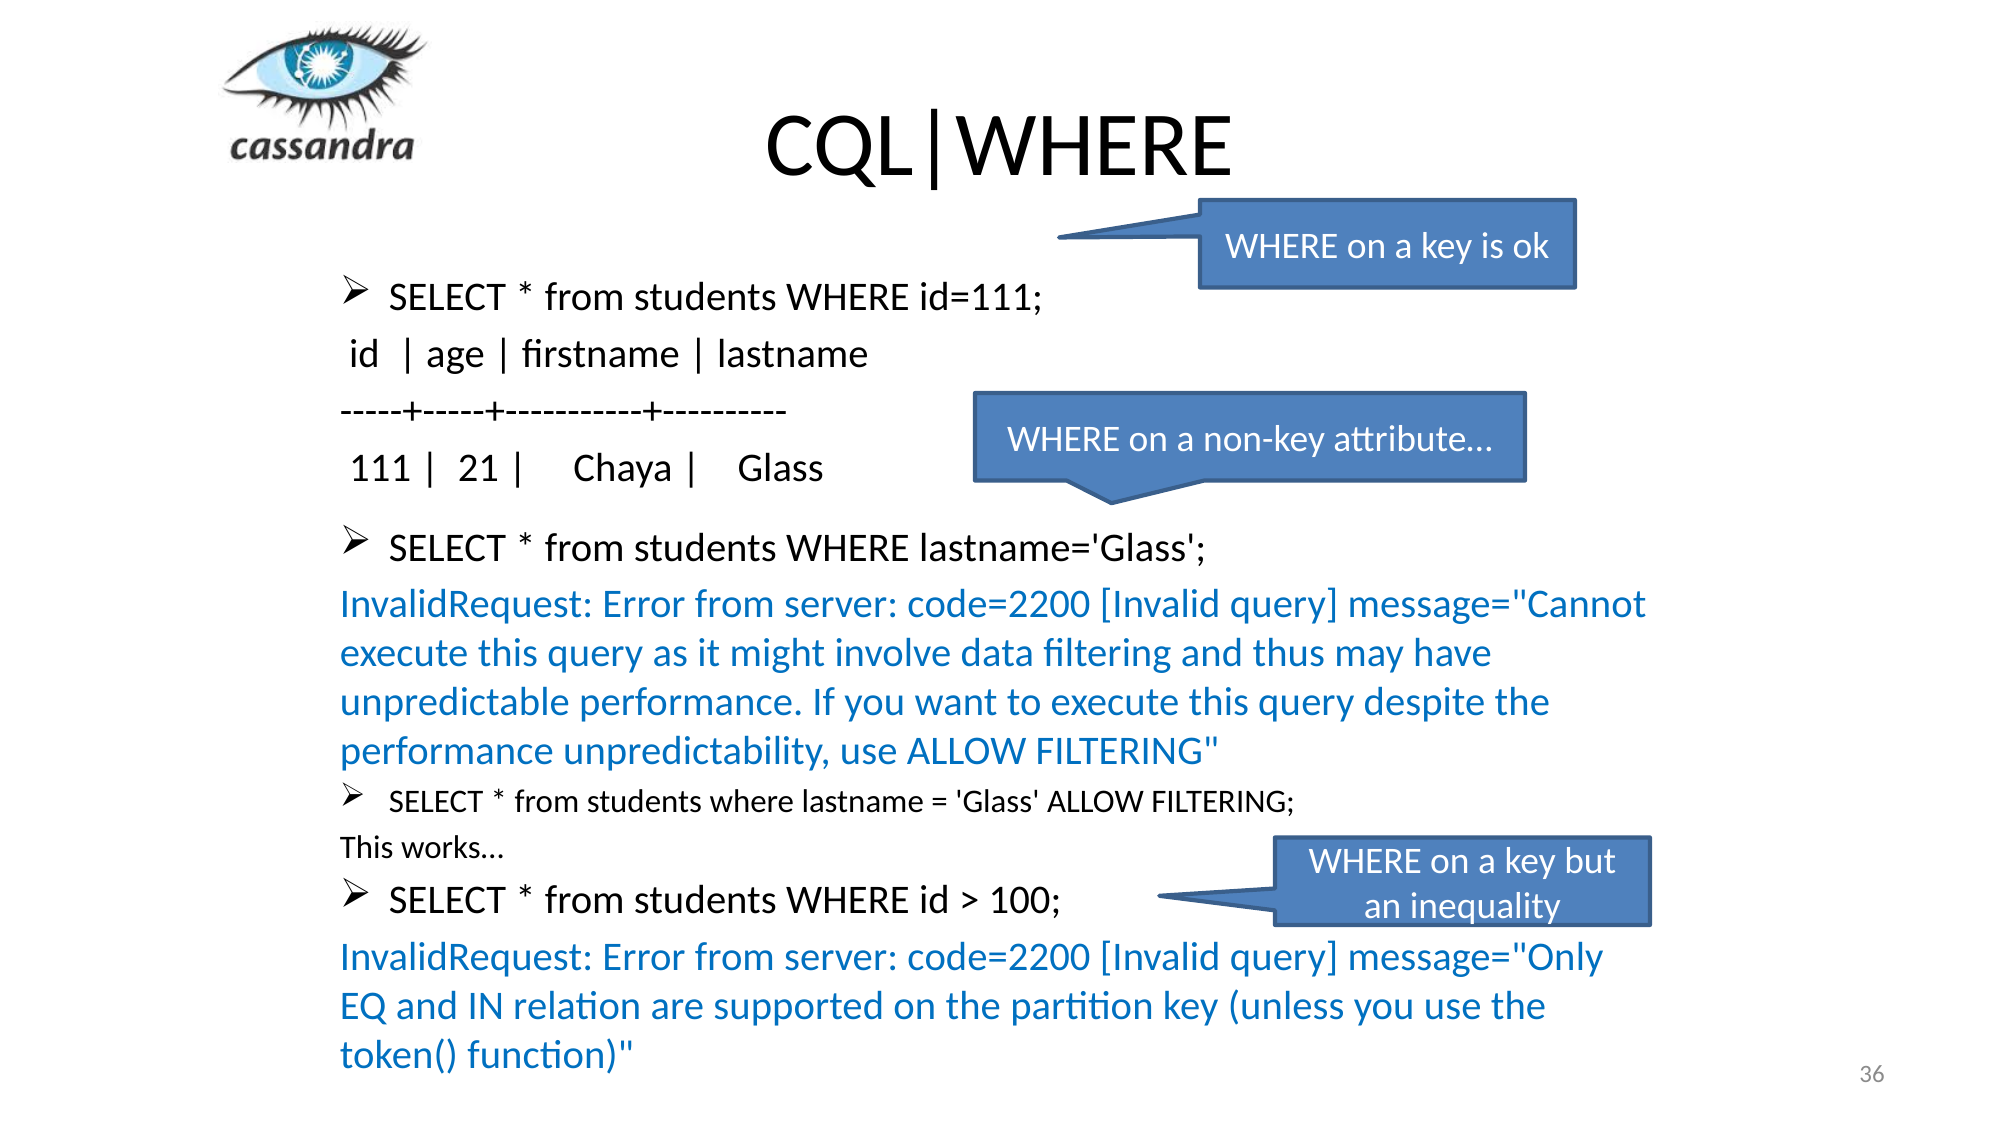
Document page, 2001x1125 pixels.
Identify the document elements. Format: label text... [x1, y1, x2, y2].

text_box WHERE on a non-key attribute… [972, 390, 1528, 506]
text_box WHERE on a key is ok [1056, 197, 1578, 290]
list SELECT * from students WHERE id=111; id | age | firstname | lastname -----+-----+-----------+---------- 111 | 21 | Chaya | Glass SELECT * from students WHERE lastname='Glass'; InvalidRequest: Error from server: code=2200 [Invalid query] message="Cannot execute this query as it might involve data filtering and thus may have unpredictable performance. If you want to execute this query despite the performance unpredictability, use ALLOW FILTERING" SELECT * from students where lastname = 'Glass' ALLOW FILTERING; This works… SELECT * from students WHERE id > 100; InvalidRequest: Error from server: code=2200 [Invalid query] message="Only EQ and IN relation are supported on the partition key (unless you use the token() function)" [324, 262, 1675, 1088]
slide_number 36 [1433, 1042, 1900, 1103]
text_box WHERE on a key but an inequality [1157, 835, 1653, 928]
picture [218, 21, 432, 163]
title CQL|WHERE [99, 45, 1900, 233]
